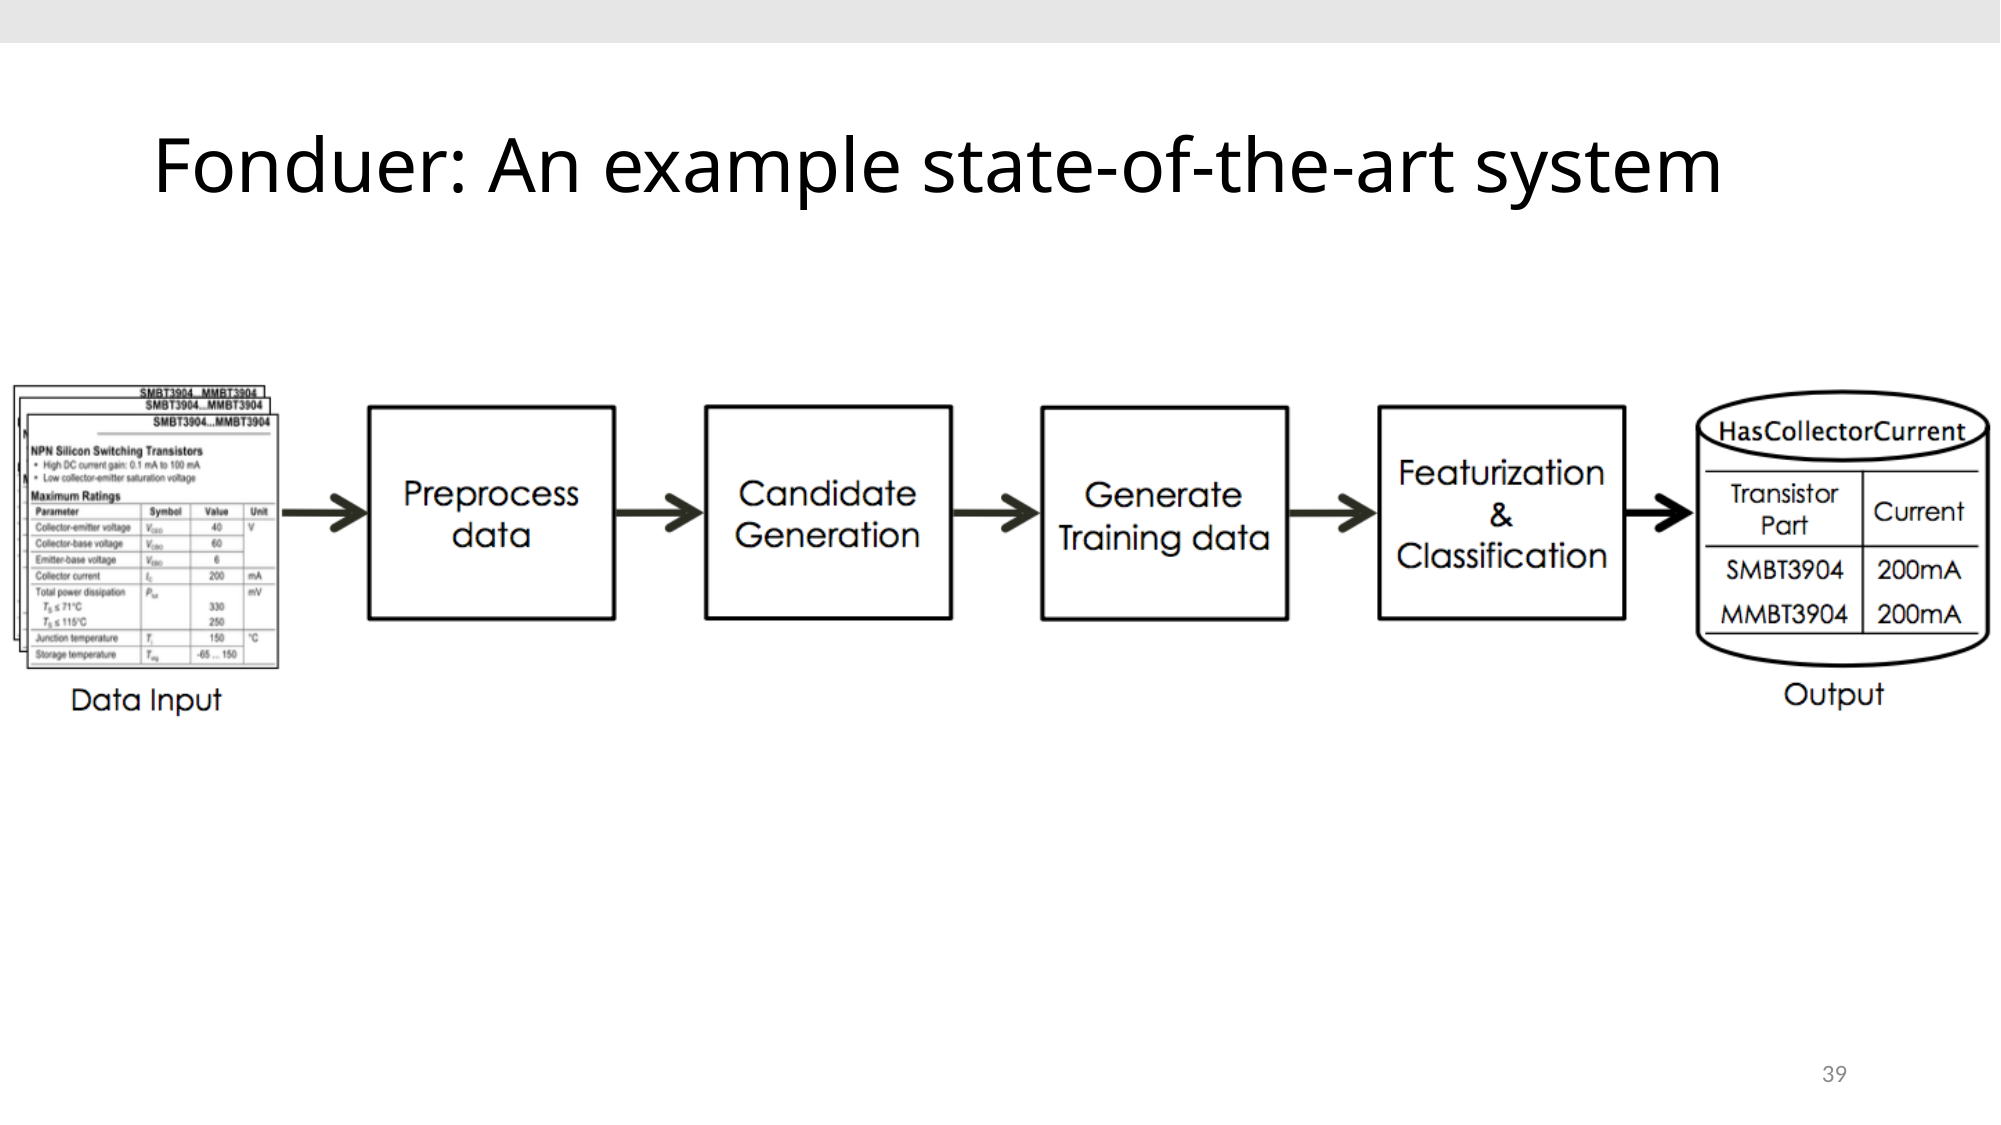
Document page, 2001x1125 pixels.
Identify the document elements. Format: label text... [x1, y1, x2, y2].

text_box [0, 0, 2000, 44]
title Fonduer: An example state-of-the-art system [137, 59, 1863, 278]
slide_number 39 [1412, 1042, 1863, 1103]
picture [0, 352, 2000, 773]
